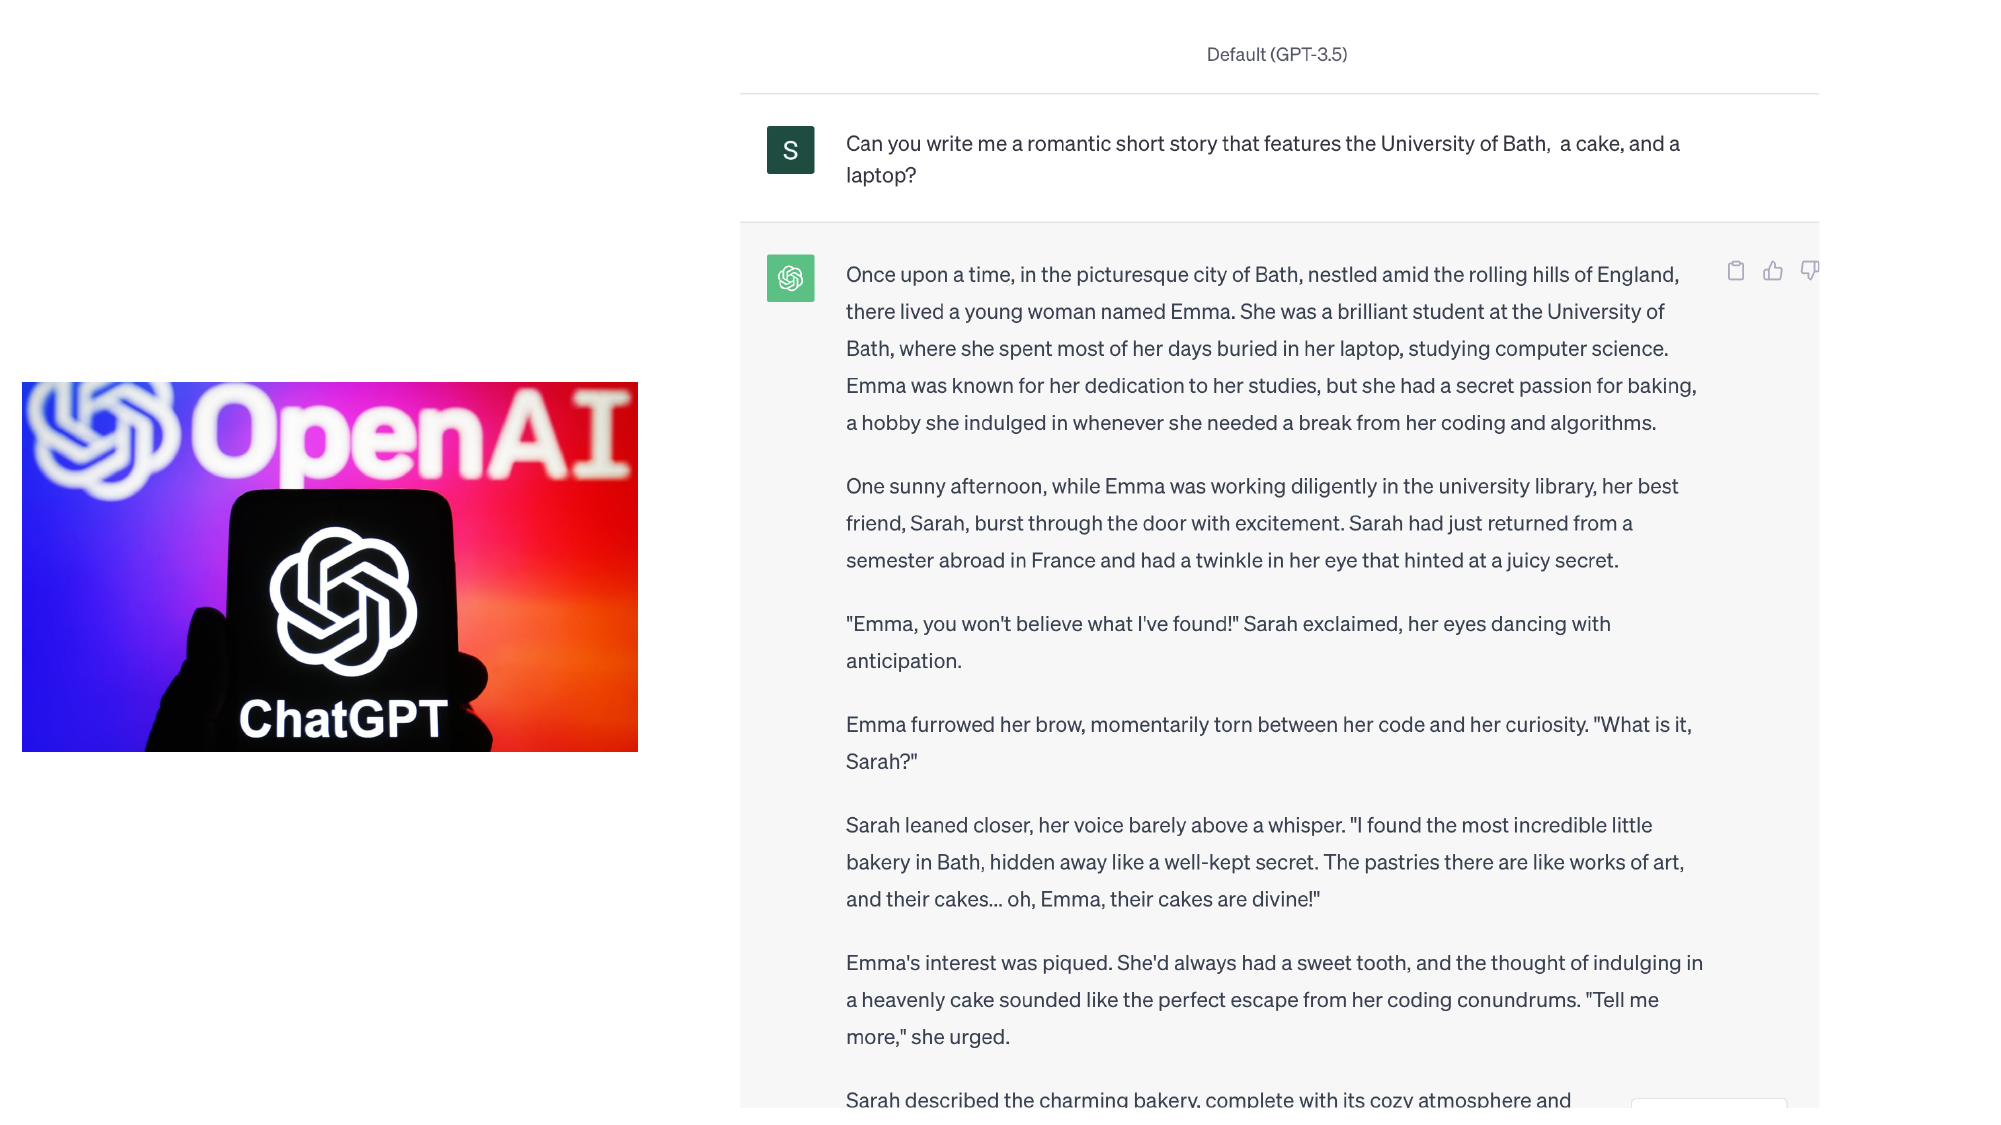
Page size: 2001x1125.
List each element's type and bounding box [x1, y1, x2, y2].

picture [739, 16, 1820, 1108]
picture [22, 382, 638, 752]
